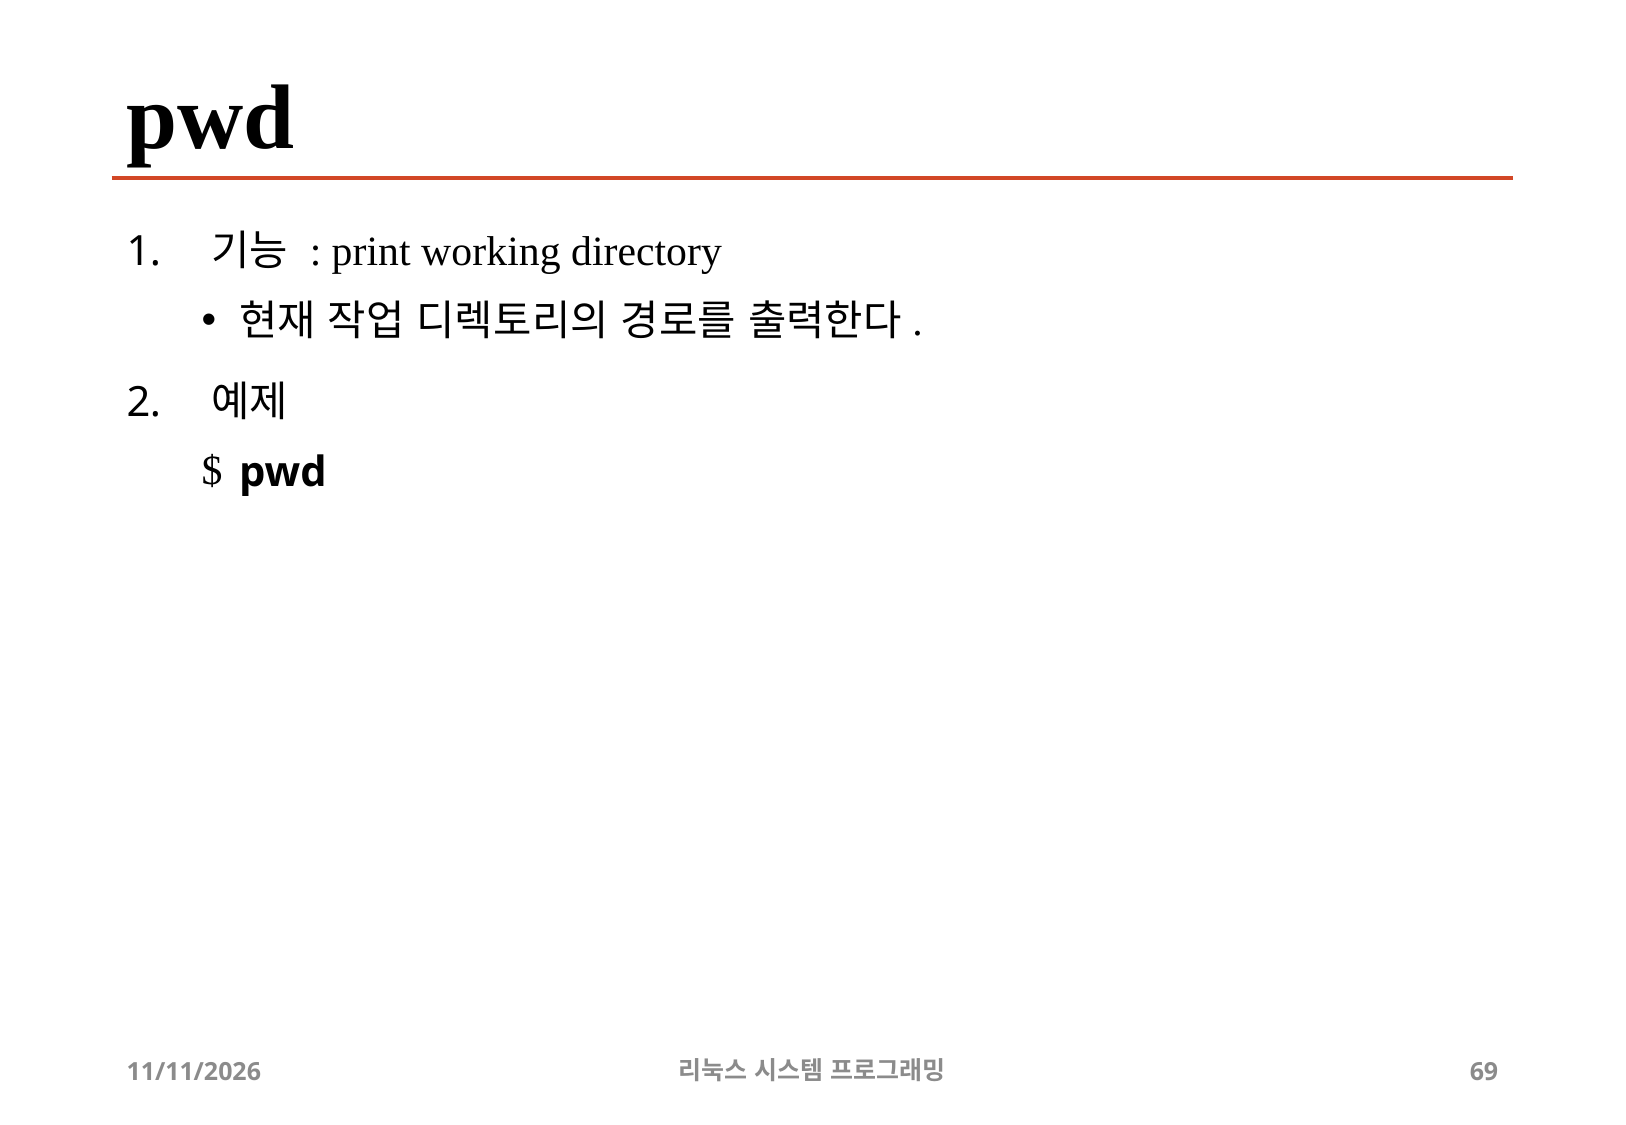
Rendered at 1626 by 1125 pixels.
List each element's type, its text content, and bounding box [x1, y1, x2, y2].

slide_number 69 [1433, 1042, 1514, 1103]
footer 리눅스 시스템 프로그래밍 [538, 1042, 1087, 1103]
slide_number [111, 1042, 303, 1103]
title pwd [111, 59, 1514, 179]
list 기능 : print working directory 현재 작업 디렉토리의 경로를 출력한다. 예제 pwd [111, 205, 1514, 512]
